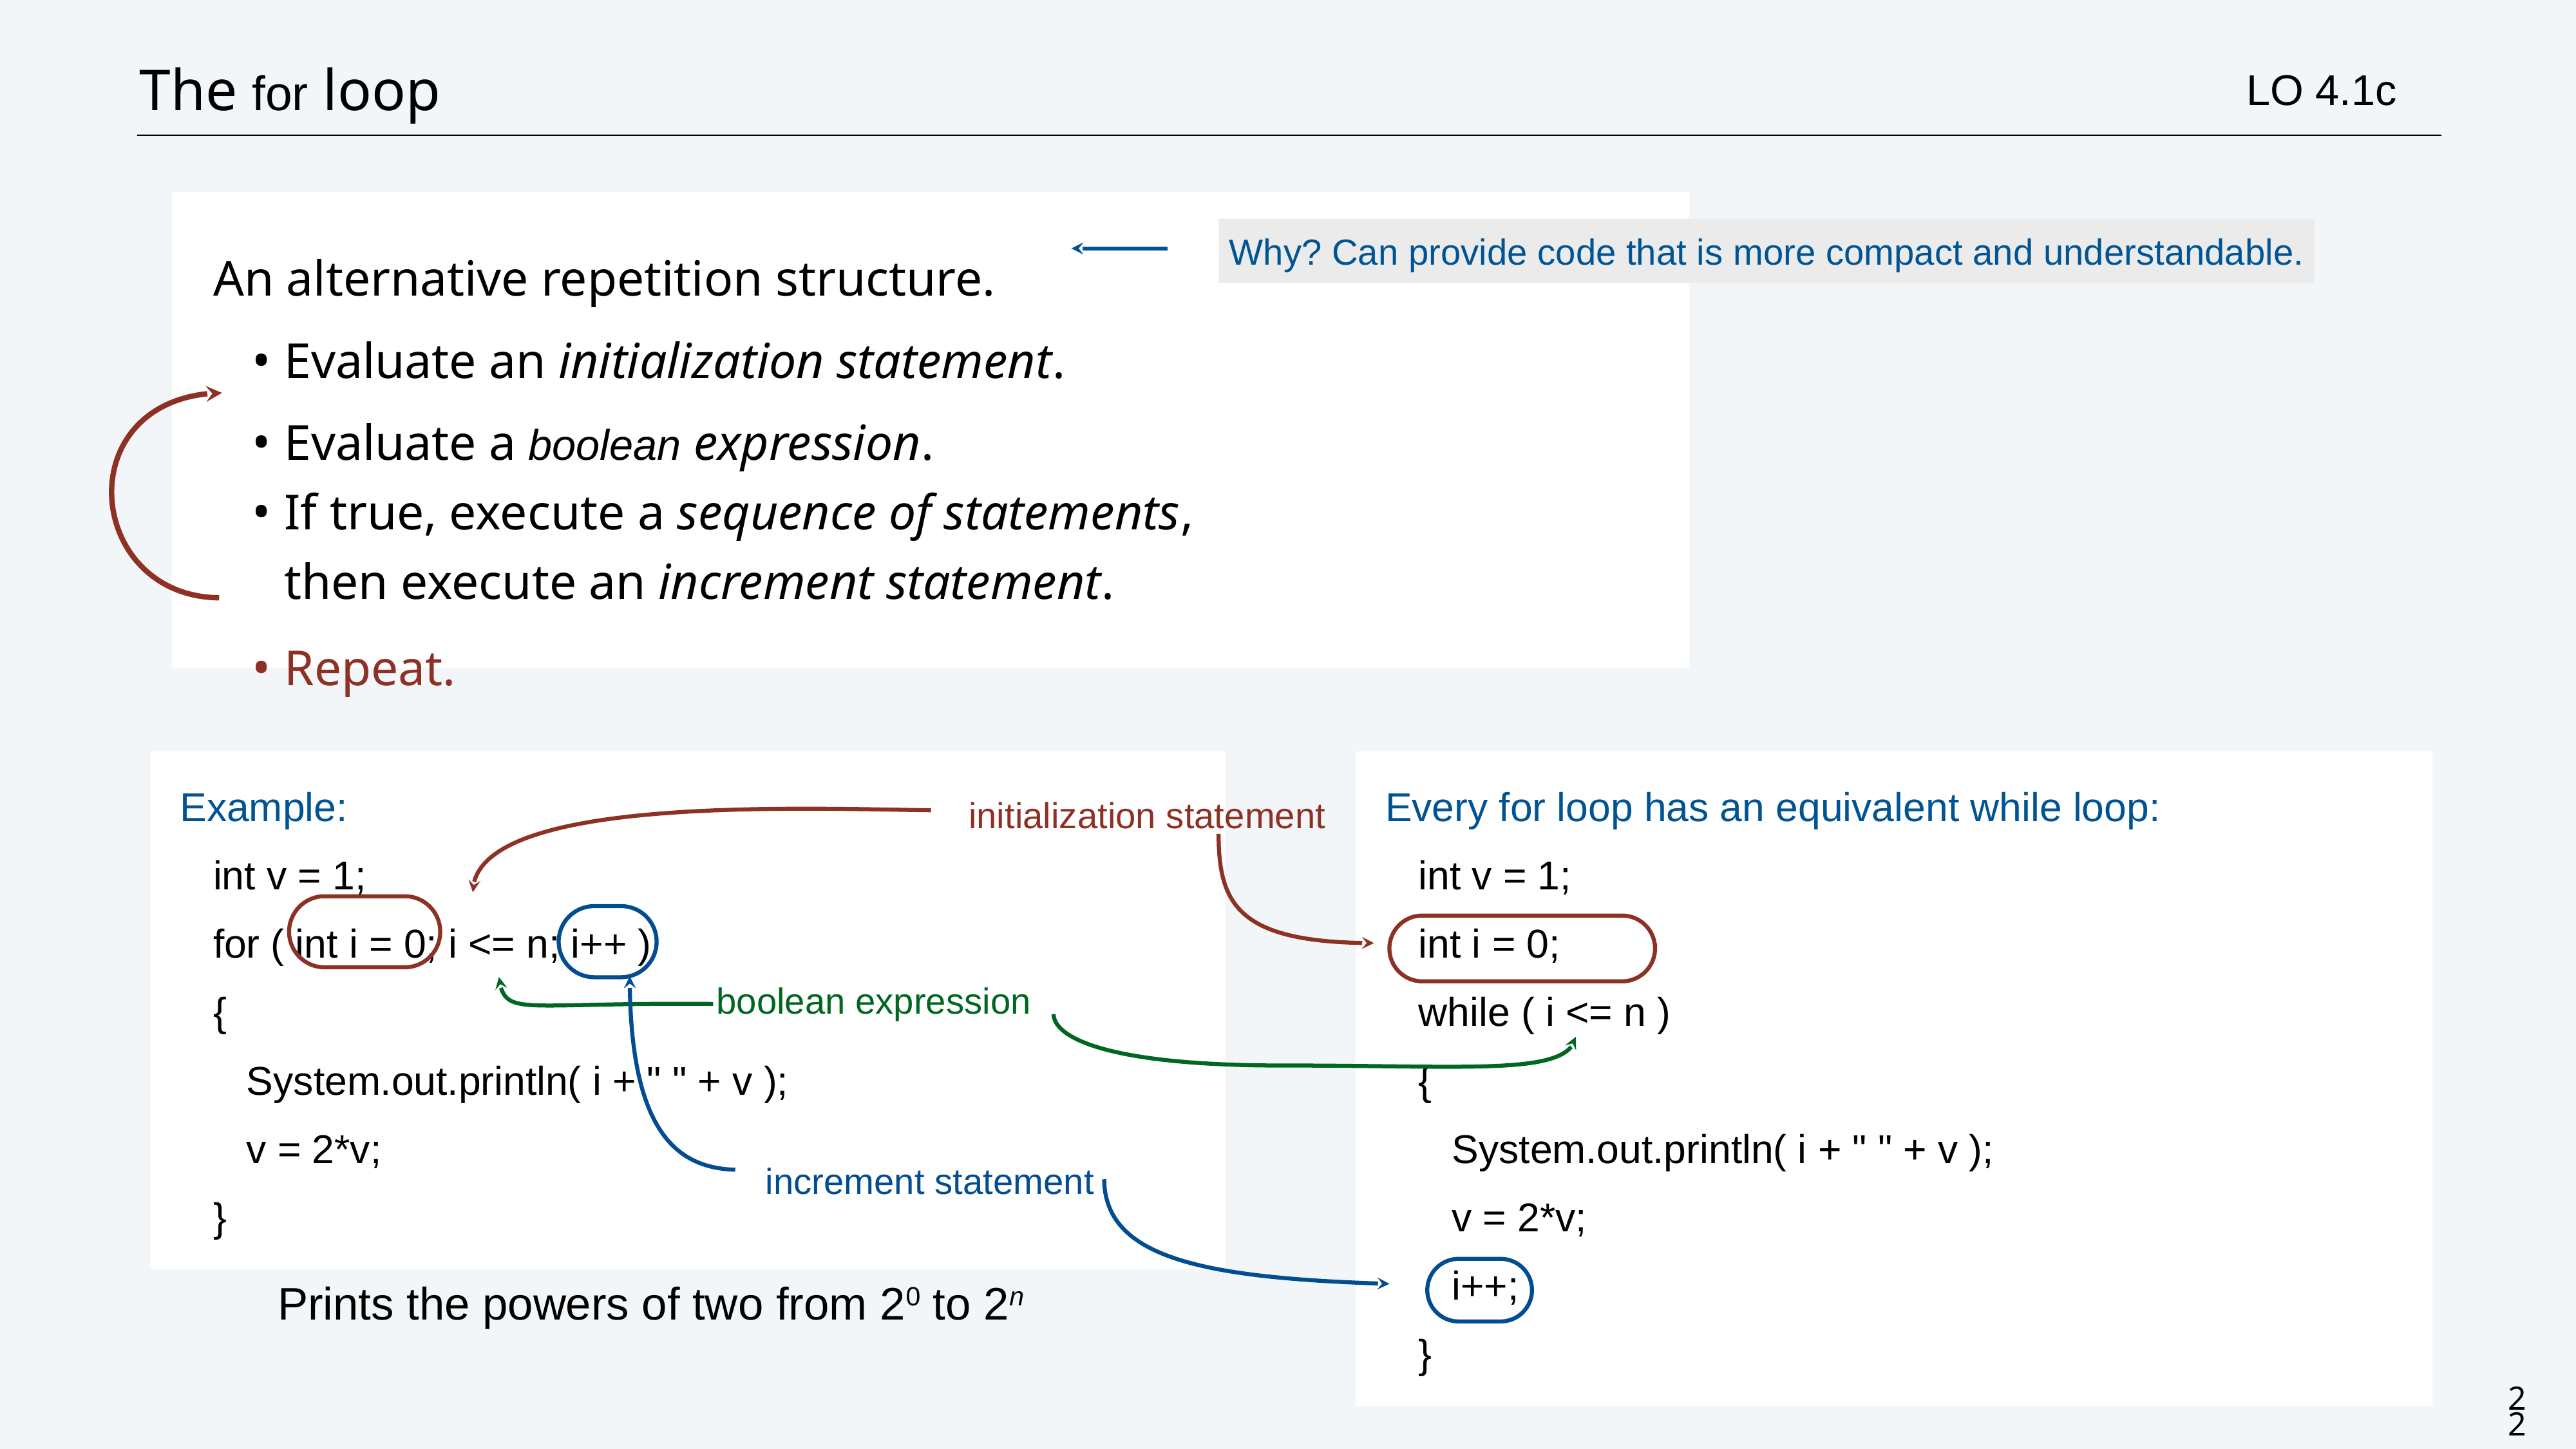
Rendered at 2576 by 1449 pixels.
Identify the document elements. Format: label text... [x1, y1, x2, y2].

text_box Every for loop has an equivalent while loop: int v = 1; int i = 0; while ( i <= n ) { System.out.println( i + " " + v ); v = 2*v; i++; } [1356, 751, 2433, 1406]
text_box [289, 787, 1656, 981]
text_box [498, 972, 553, 1067]
title The for loop [133, 39, 2320, 136]
slide_number 22 [2503, 1379, 2546, 1426]
text_box LO 4.1c [2241, 57, 2530, 119]
list An alternative repetition structure. Evaluate an initialization statement. Evaluate a boolean expression. If true, execute a sequence of statements, then execute an increment statement. Repeat. [171, 191, 1690, 669]
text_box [1071, 218, 2360, 283]
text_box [1548, 972, 1577, 1067]
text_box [150, 751, 1243, 1359]
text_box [558, 905, 1533, 1322]
text_box [112, 389, 222, 598]
